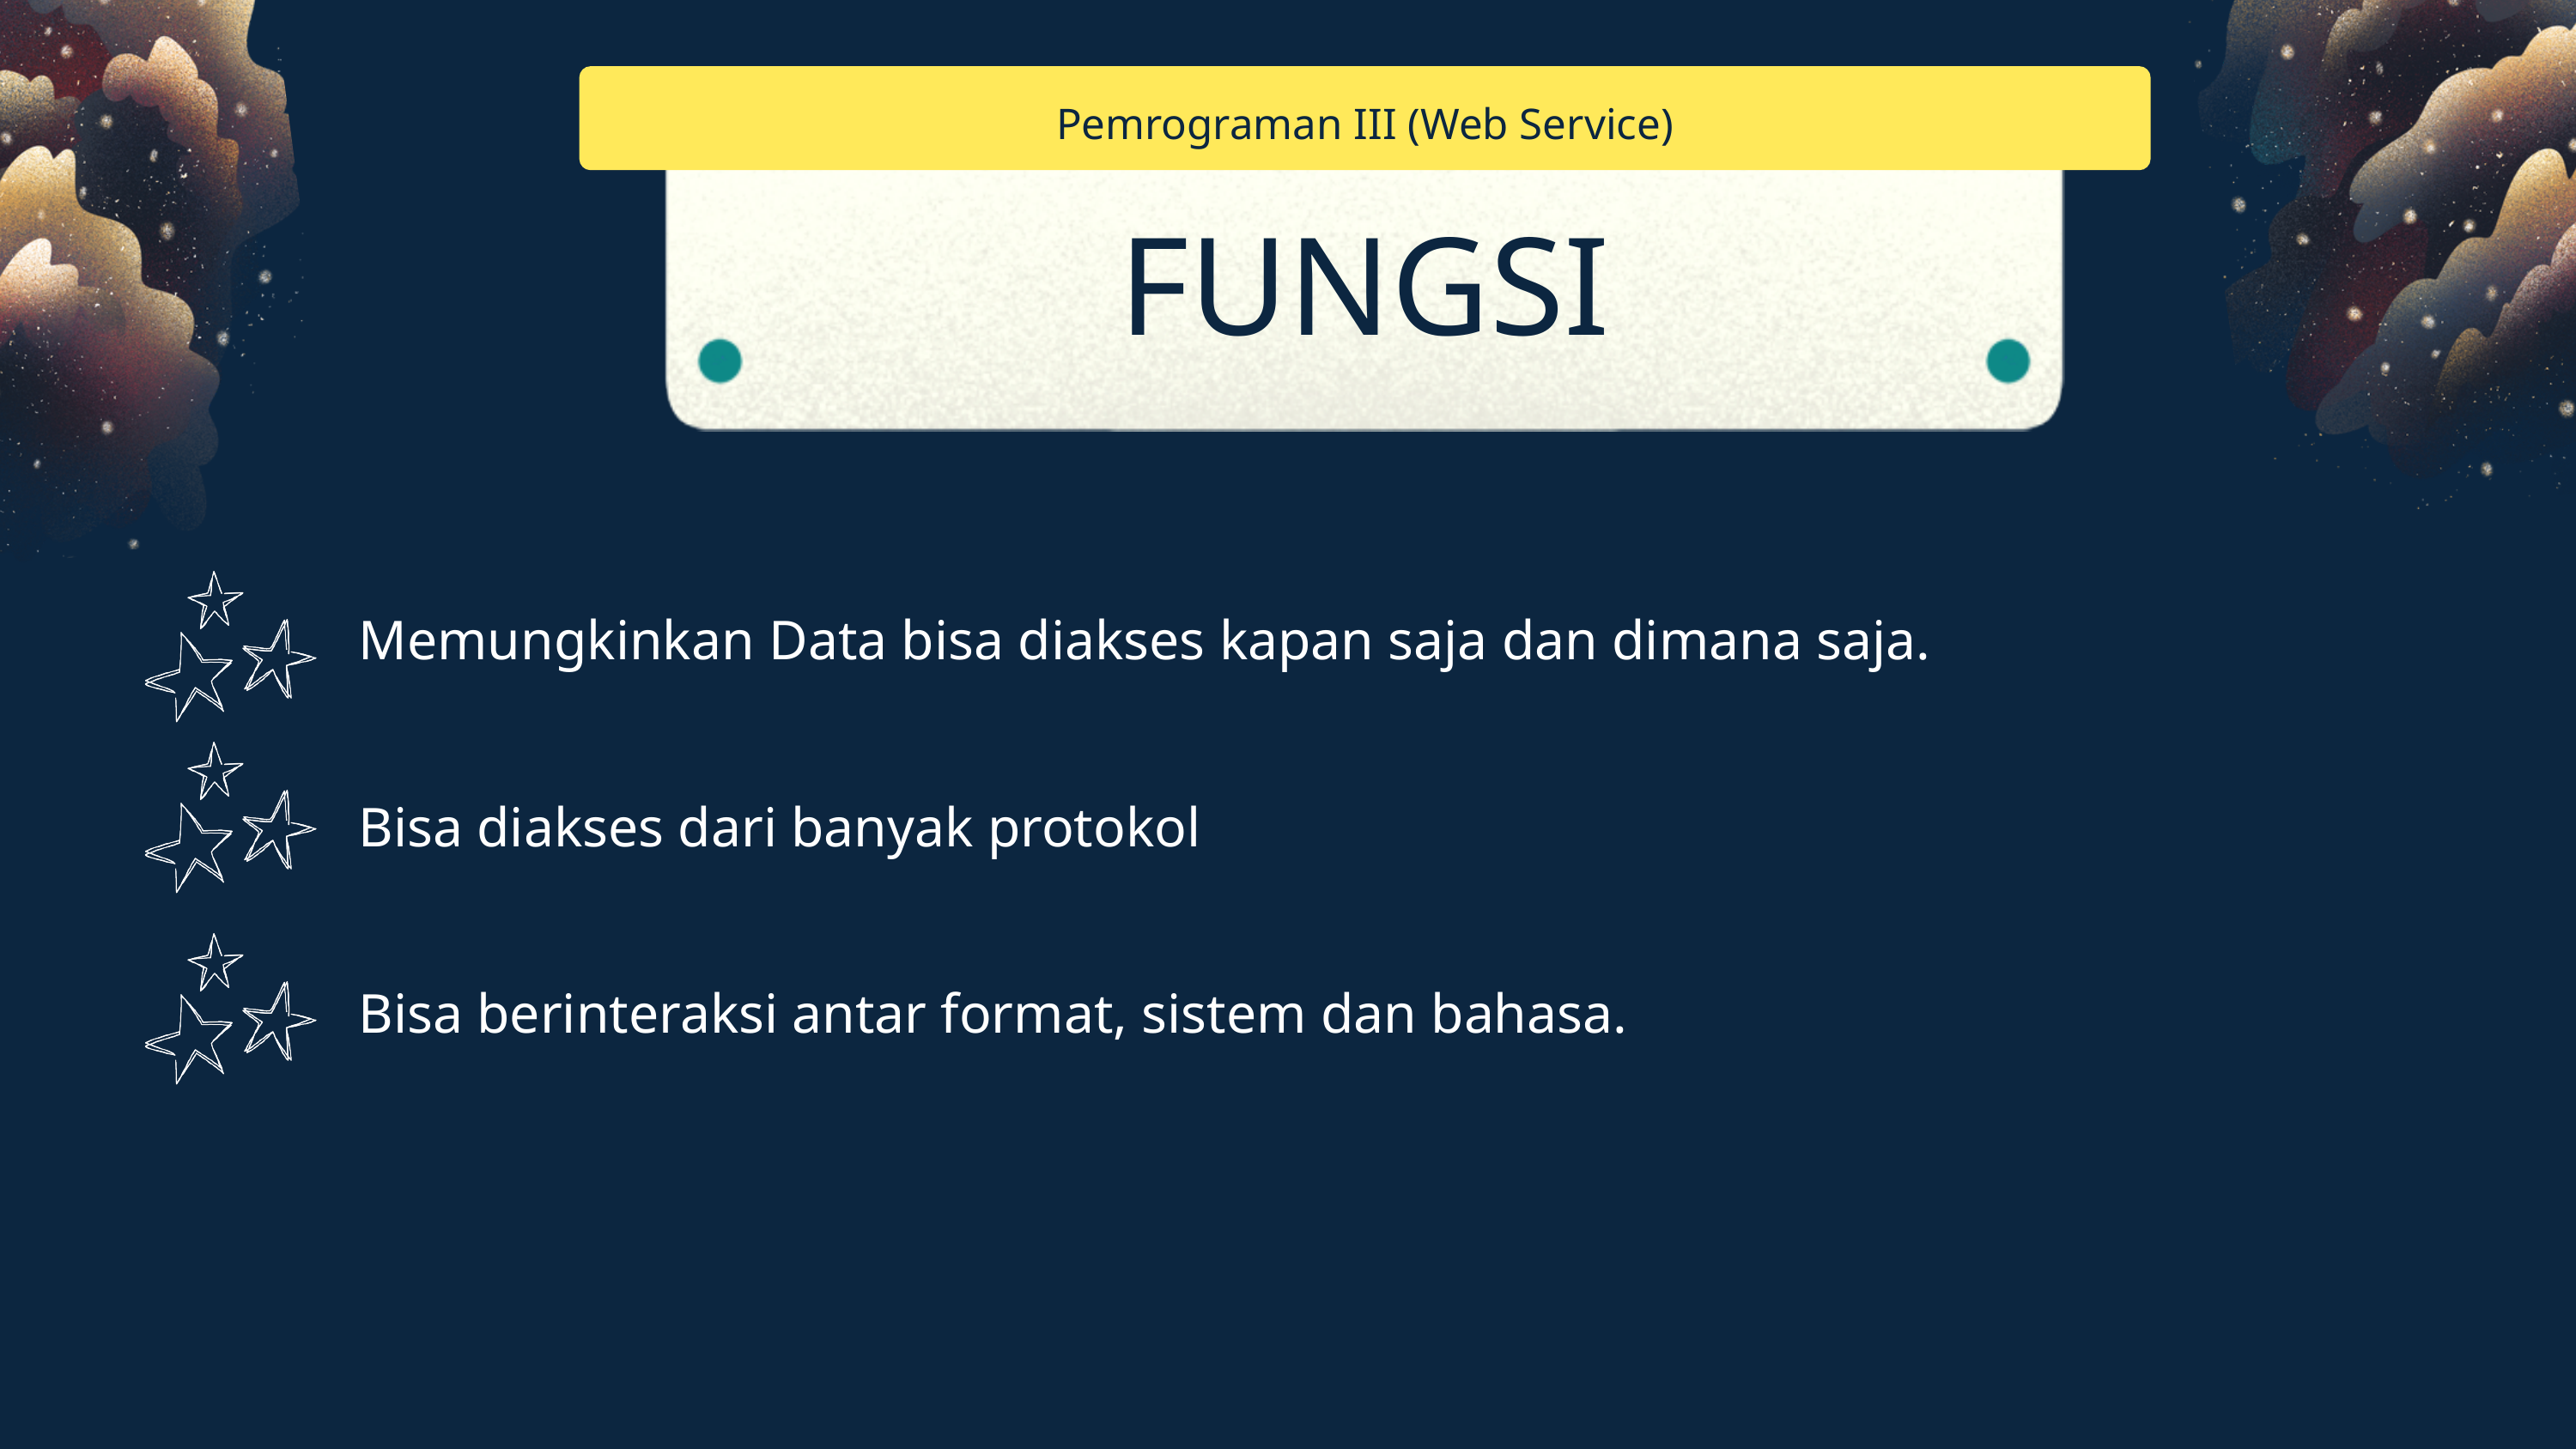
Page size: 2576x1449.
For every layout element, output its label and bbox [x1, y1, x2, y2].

text_box [144, 570, 2399, 1085]
text_box [2183, 0, 2576, 538]
text_box [579, 65, 2151, 432]
text_box [0, 0, 342, 567]
